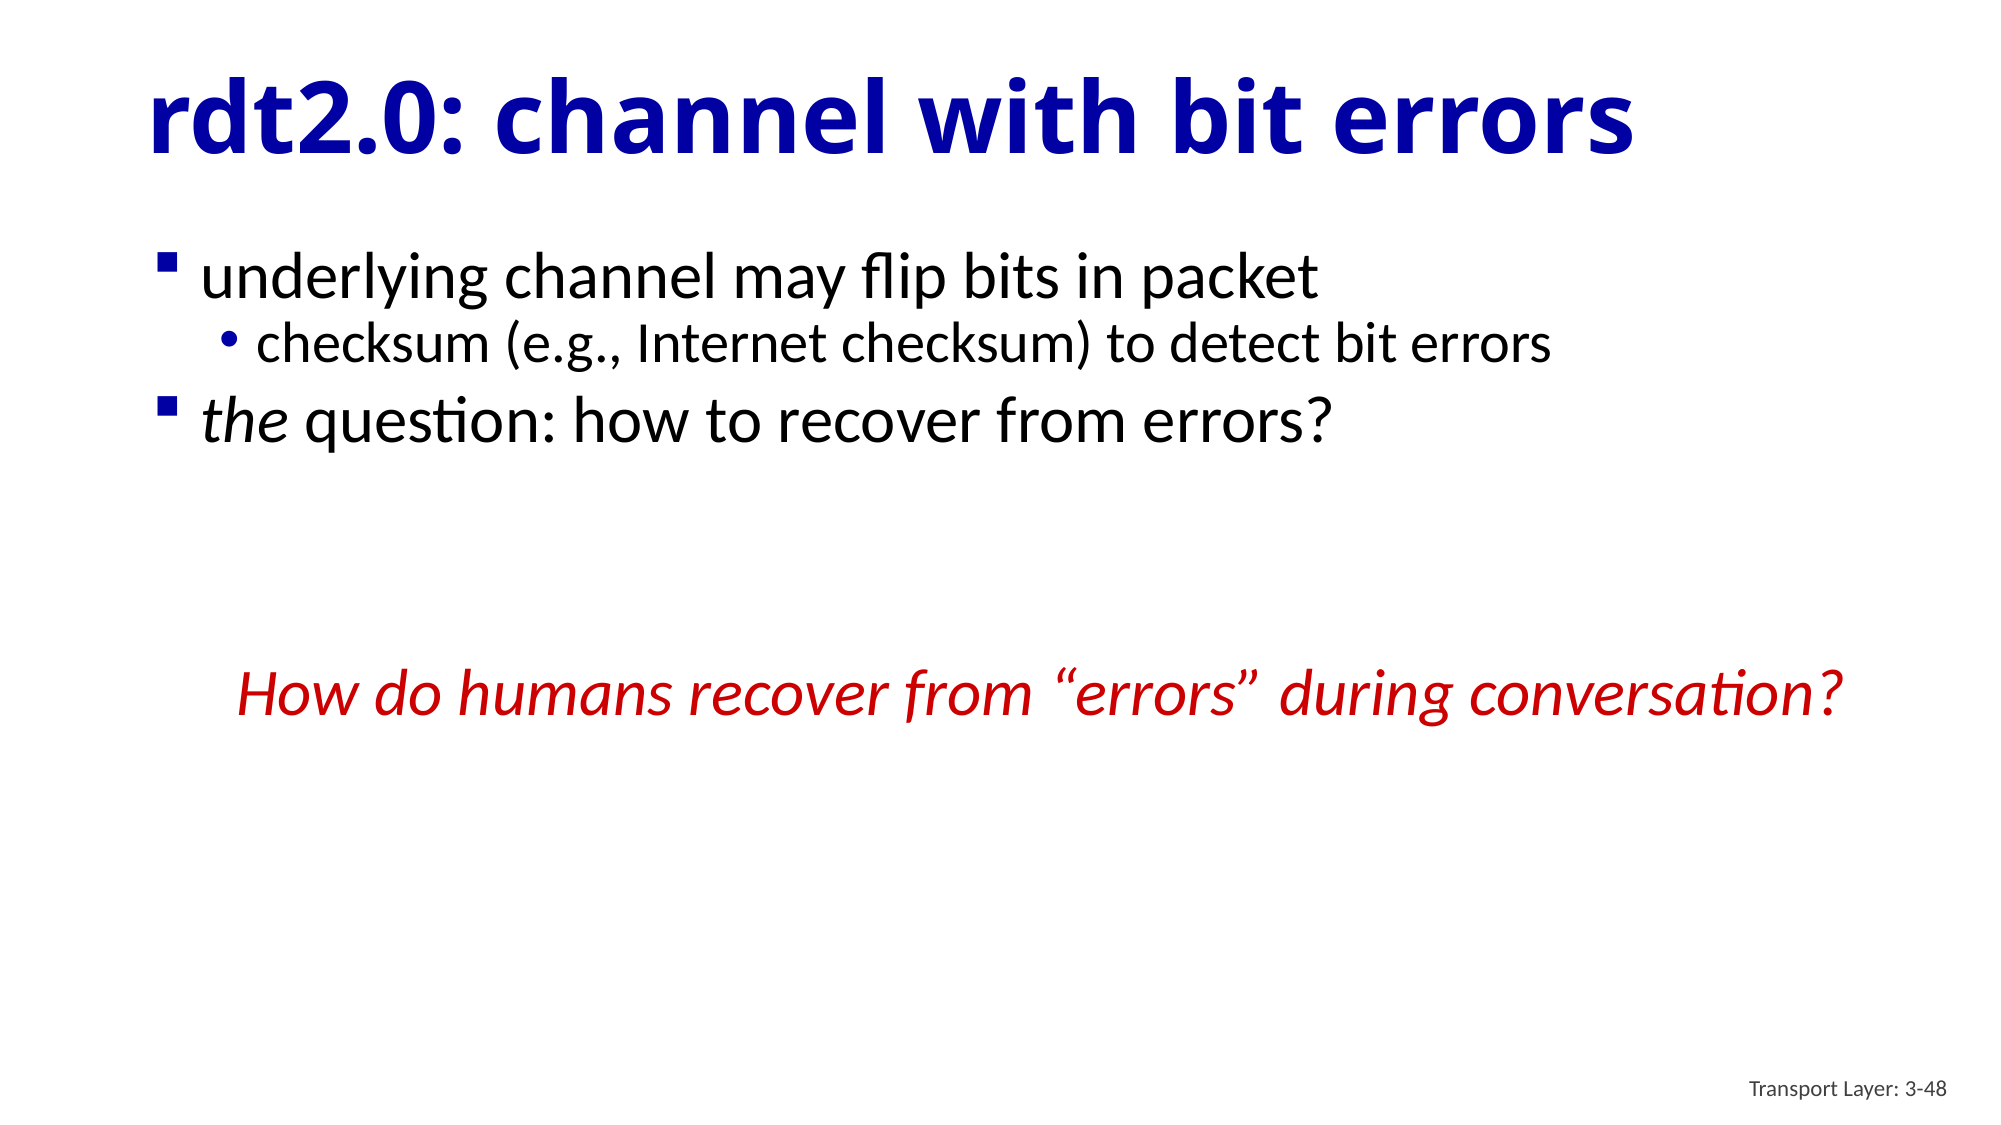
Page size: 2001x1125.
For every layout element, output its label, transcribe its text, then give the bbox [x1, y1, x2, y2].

title rdt2.0: channel with bit errors [131, 47, 1952, 195]
text_box underlying channel may flip bits in packet checksum (e.g., Internet checksum) to detect bit errors the question: how to recover from errors? [110, 243, 1932, 973]
slide_number Transport Layer: 3-48 [1512, 1056, 1963, 1117]
text_box How do humans recover from “errors” during conversation? [221, 641, 1862, 737]
